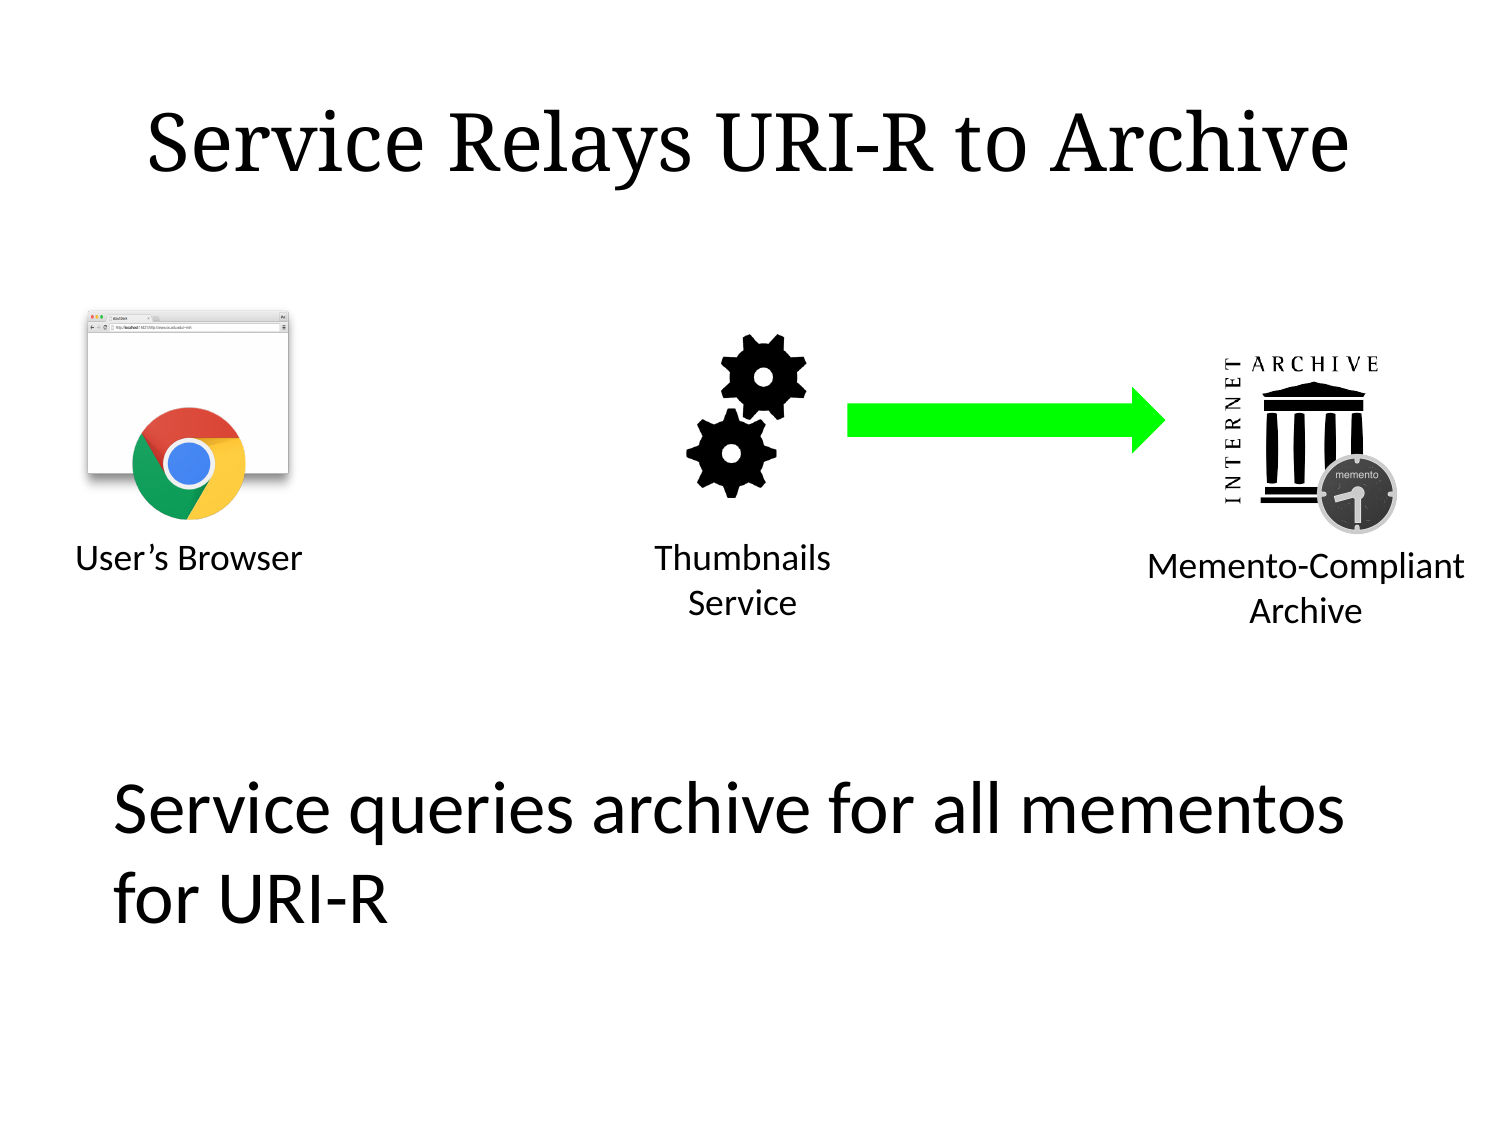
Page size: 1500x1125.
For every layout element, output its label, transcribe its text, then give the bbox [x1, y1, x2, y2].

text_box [74, 301, 302, 527]
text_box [1216, 346, 1398, 535]
title Service Relays URI-R to Archive [75, 45, 1425, 233]
text_box Service queries archive for all mementos for URI-R [99, 751, 1400, 946]
picture [664, 333, 829, 498]
text_box User’s Browser [60, 525, 319, 586]
text_box Thumbnails Service [639, 525, 847, 631]
text_box Memento-Compliant Archive [1131, 533, 1481, 639]
text_box [845, 384, 1168, 456]
